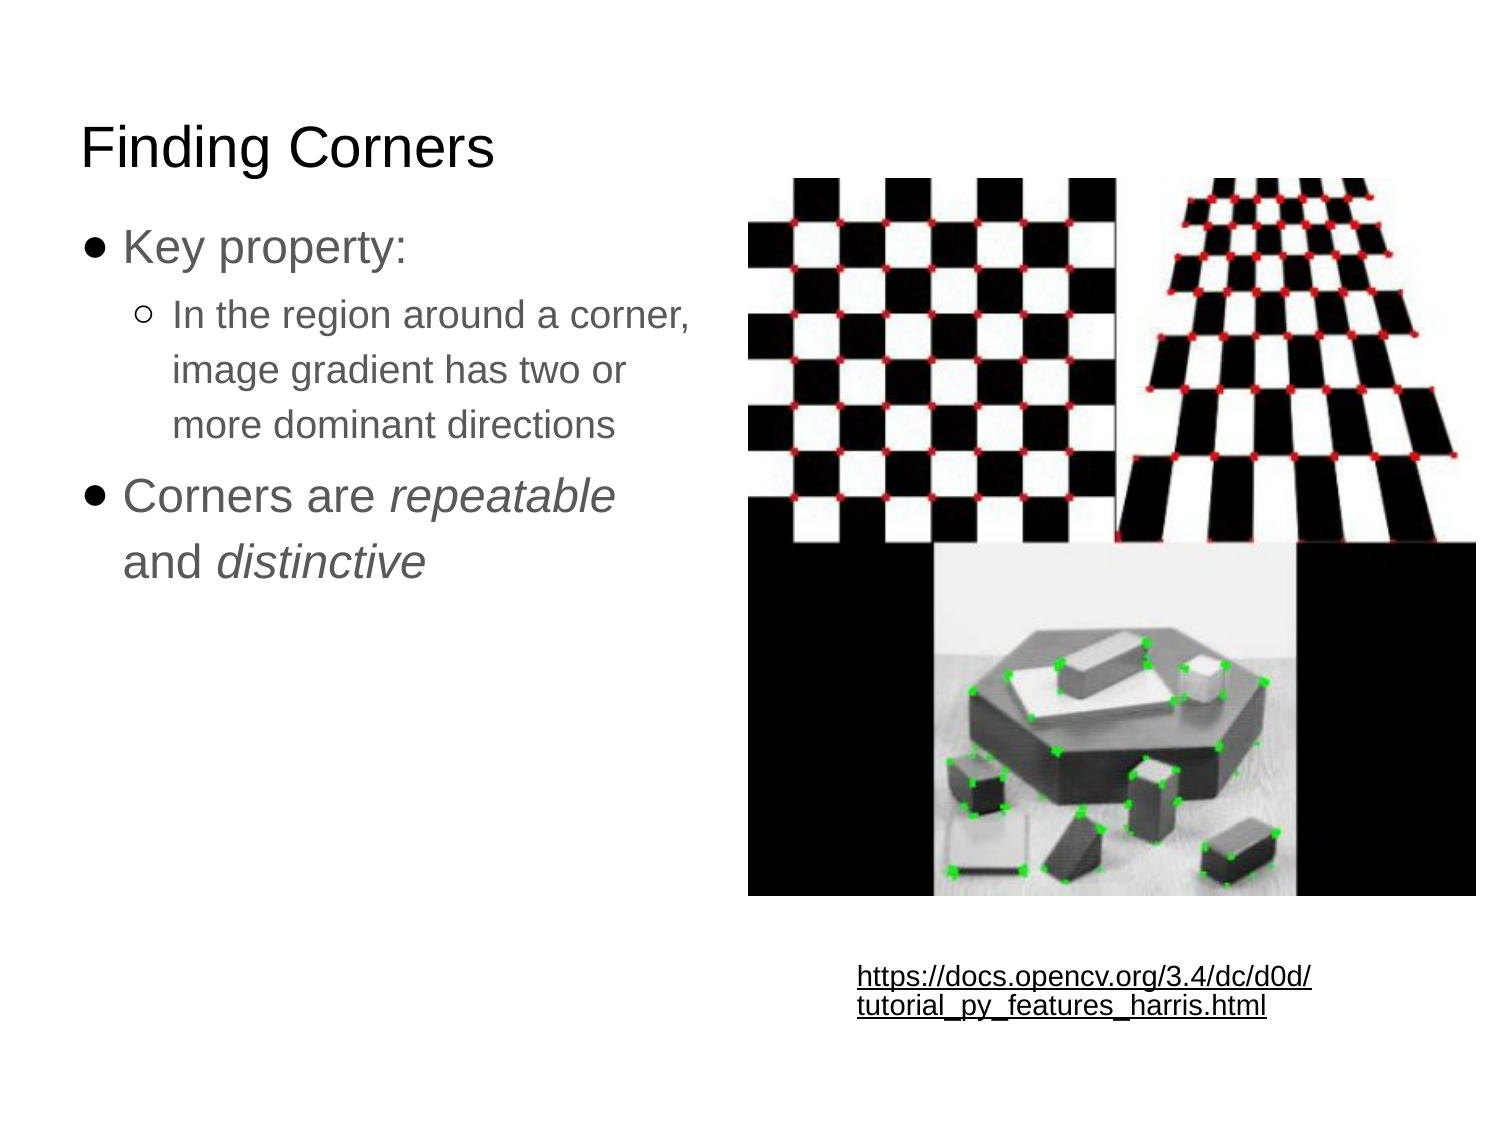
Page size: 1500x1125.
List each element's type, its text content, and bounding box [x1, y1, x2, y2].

title Finding Corners [65, 50, 1079, 238]
list Key property: In the region around a corner, image gradient has two or more dominant directions Corners are repeatable and distinctive [65, 200, 720, 943]
picture [748, 178, 1476, 896]
text_box https://docs.opencv.org/3.4/dc/d0d/tutorial_py_features_harris.html [841, 942, 1334, 1043]
